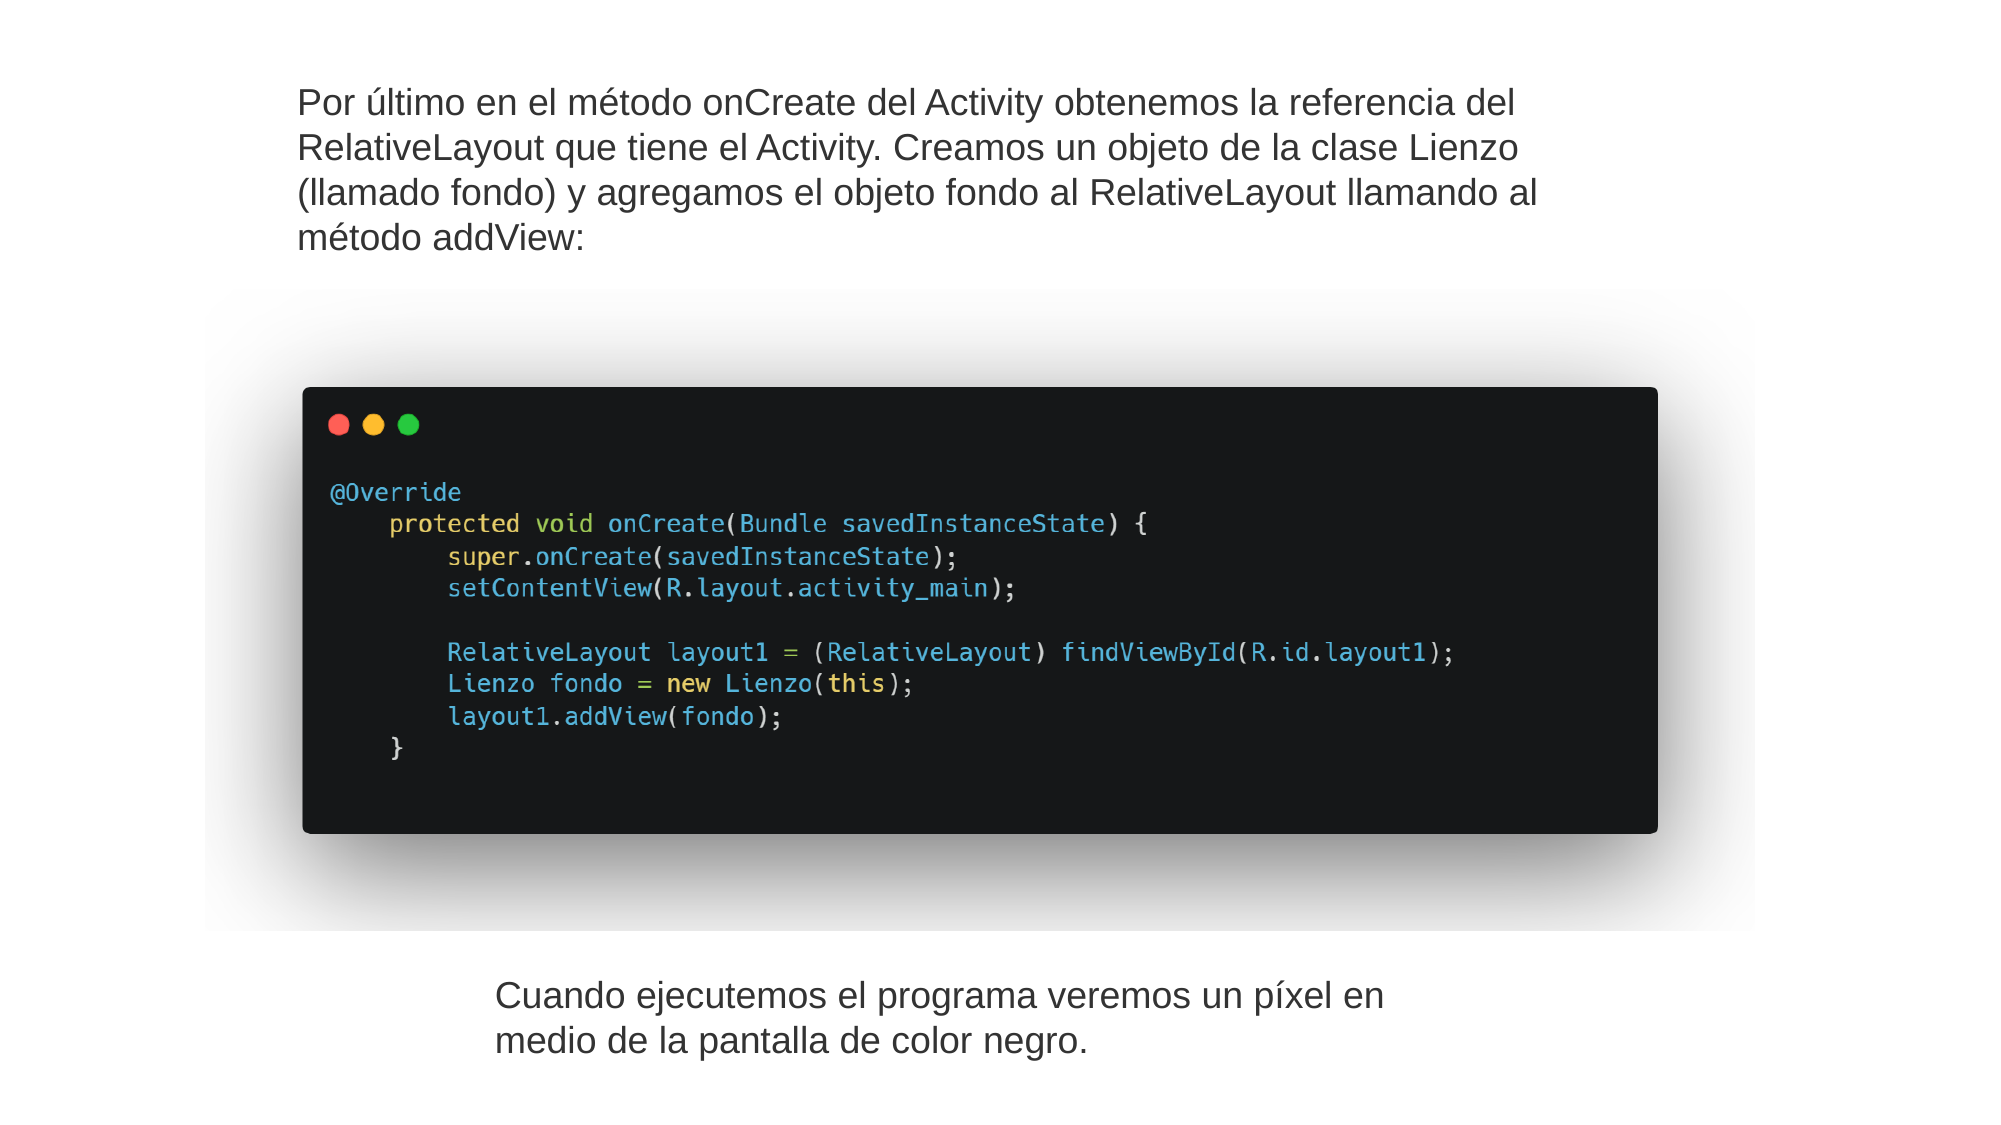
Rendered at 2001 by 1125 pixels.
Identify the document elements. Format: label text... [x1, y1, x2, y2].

text_box Por último en el método onCreate del Activity obtenemos la referencia del RelativeLayout que tiene el Activity. Creamos un objeto de la clase Lienzo (llamado fondo) y agregamos el objeto fondo al RelativeLayout llamando al método addView: [282, 70, 1637, 266]
picture [205, 289, 1755, 931]
text_box Cuando ejecutemos el programa veremos un píxel en medio de la pantalla de color negro. [480, 963, 1481, 1069]
